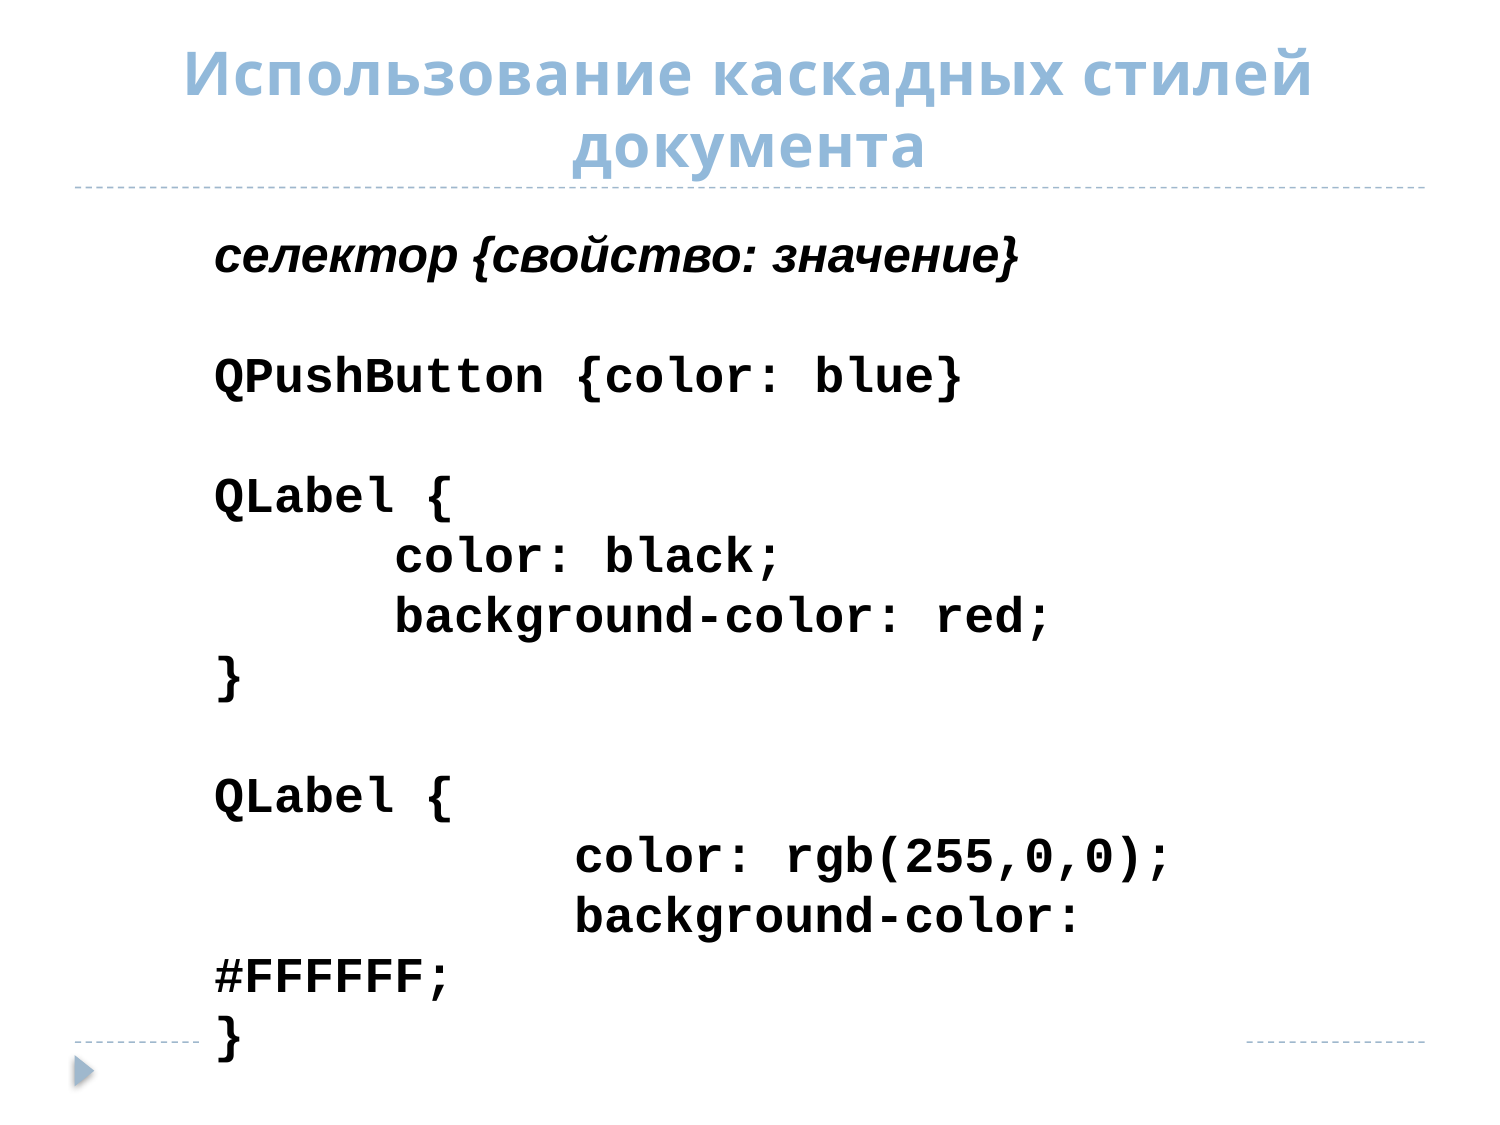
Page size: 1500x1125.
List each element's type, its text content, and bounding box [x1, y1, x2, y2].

title Использование каскадных стилей документа [75, 24, 1425, 188]
text_box селектор {свойство: значение} QPushButton {color: blue} QLabel { color: black; background-color: red; } QLabel { color: rgb(255,0,0); background-color: #FFFFFF; } [199, 215, 1243, 1071]
